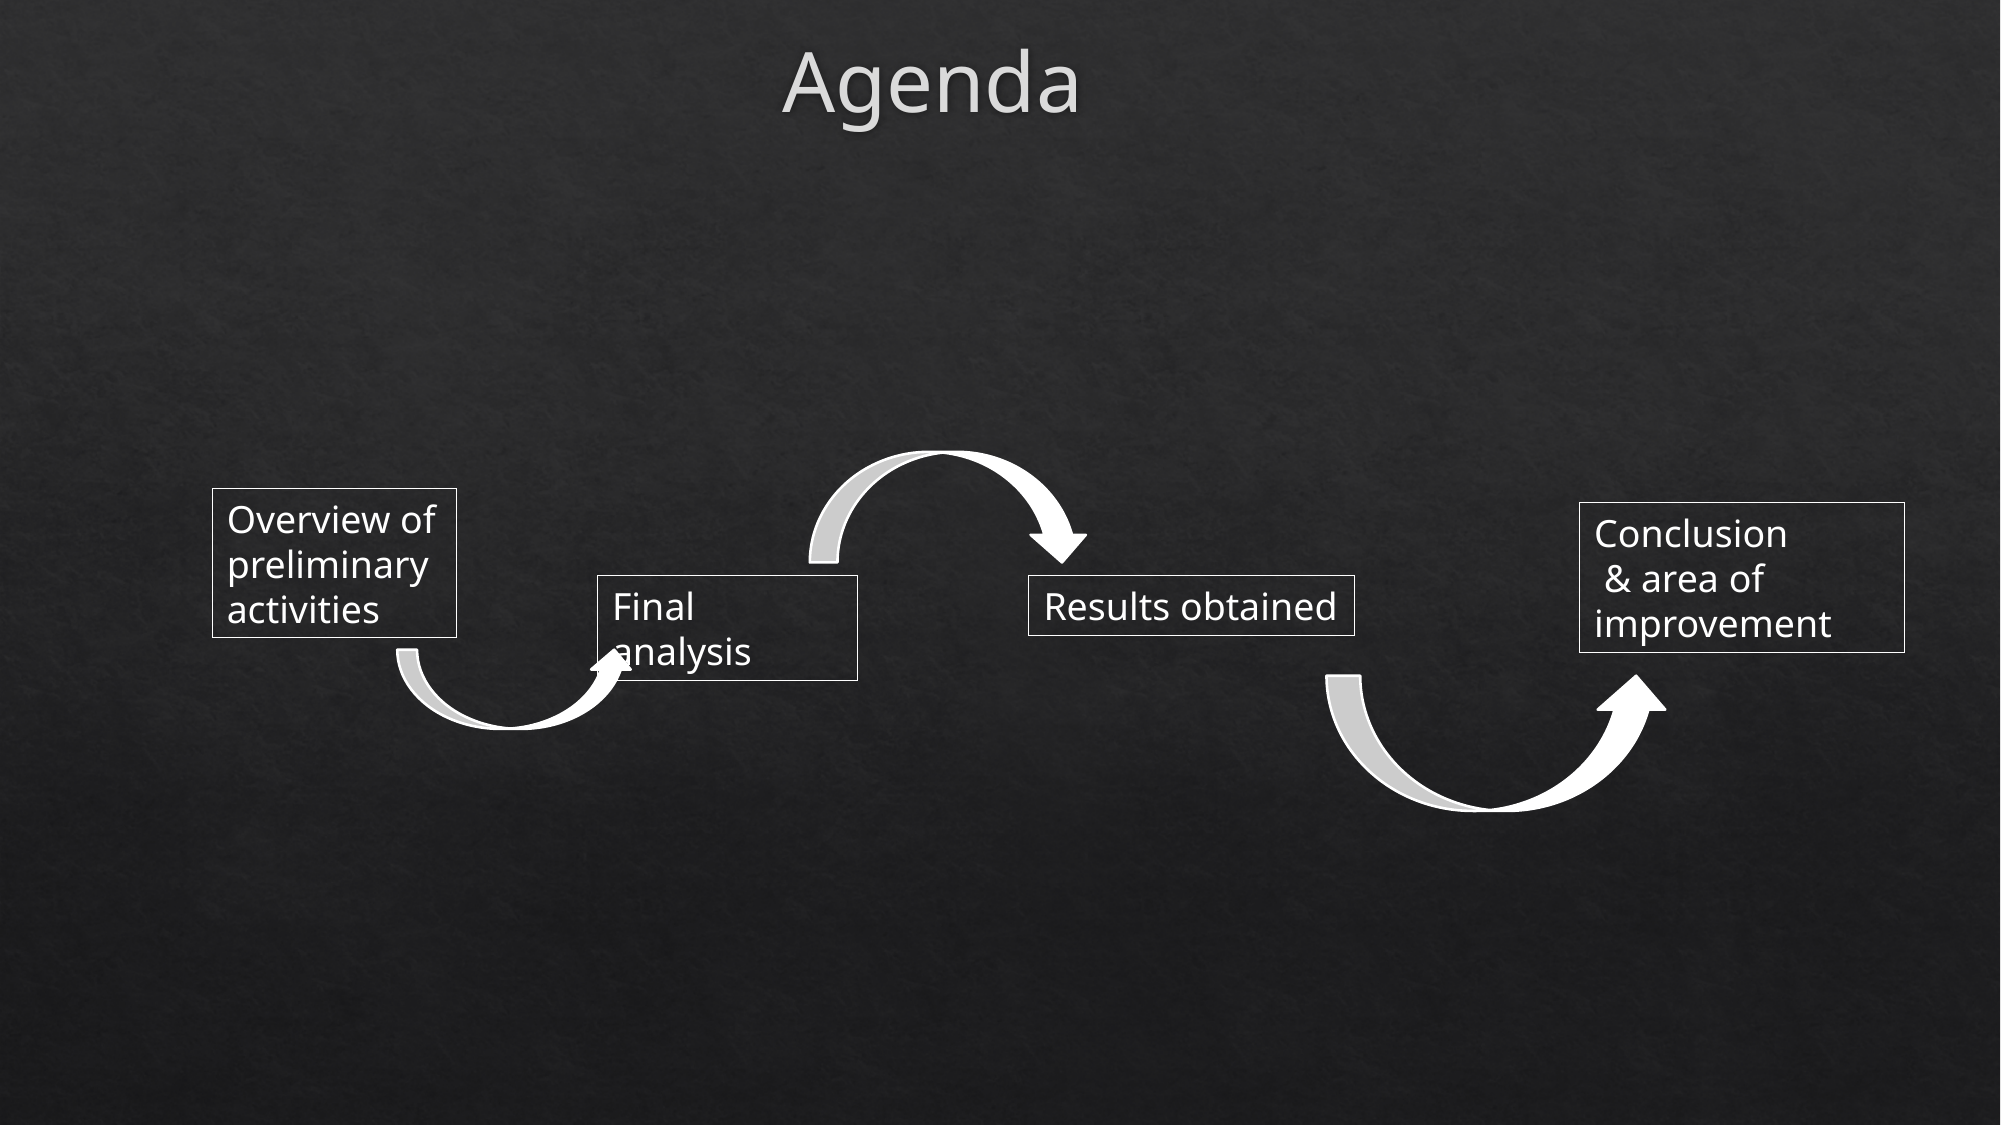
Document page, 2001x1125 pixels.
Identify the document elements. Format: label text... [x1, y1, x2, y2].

text_box [808, 450, 1088, 564]
text_box Final analysis [597, 575, 858, 681]
text_box Overview of preliminary activities [212, 488, 457, 638]
text_box Conclusion & area of improvement [1579, 502, 1905, 653]
title Agenda [83, 0, 1782, 160]
text_box [1325, 674, 1667, 813]
text_box Results obtained [1028, 575, 1355, 636]
text_box [395, 648, 618, 731]
